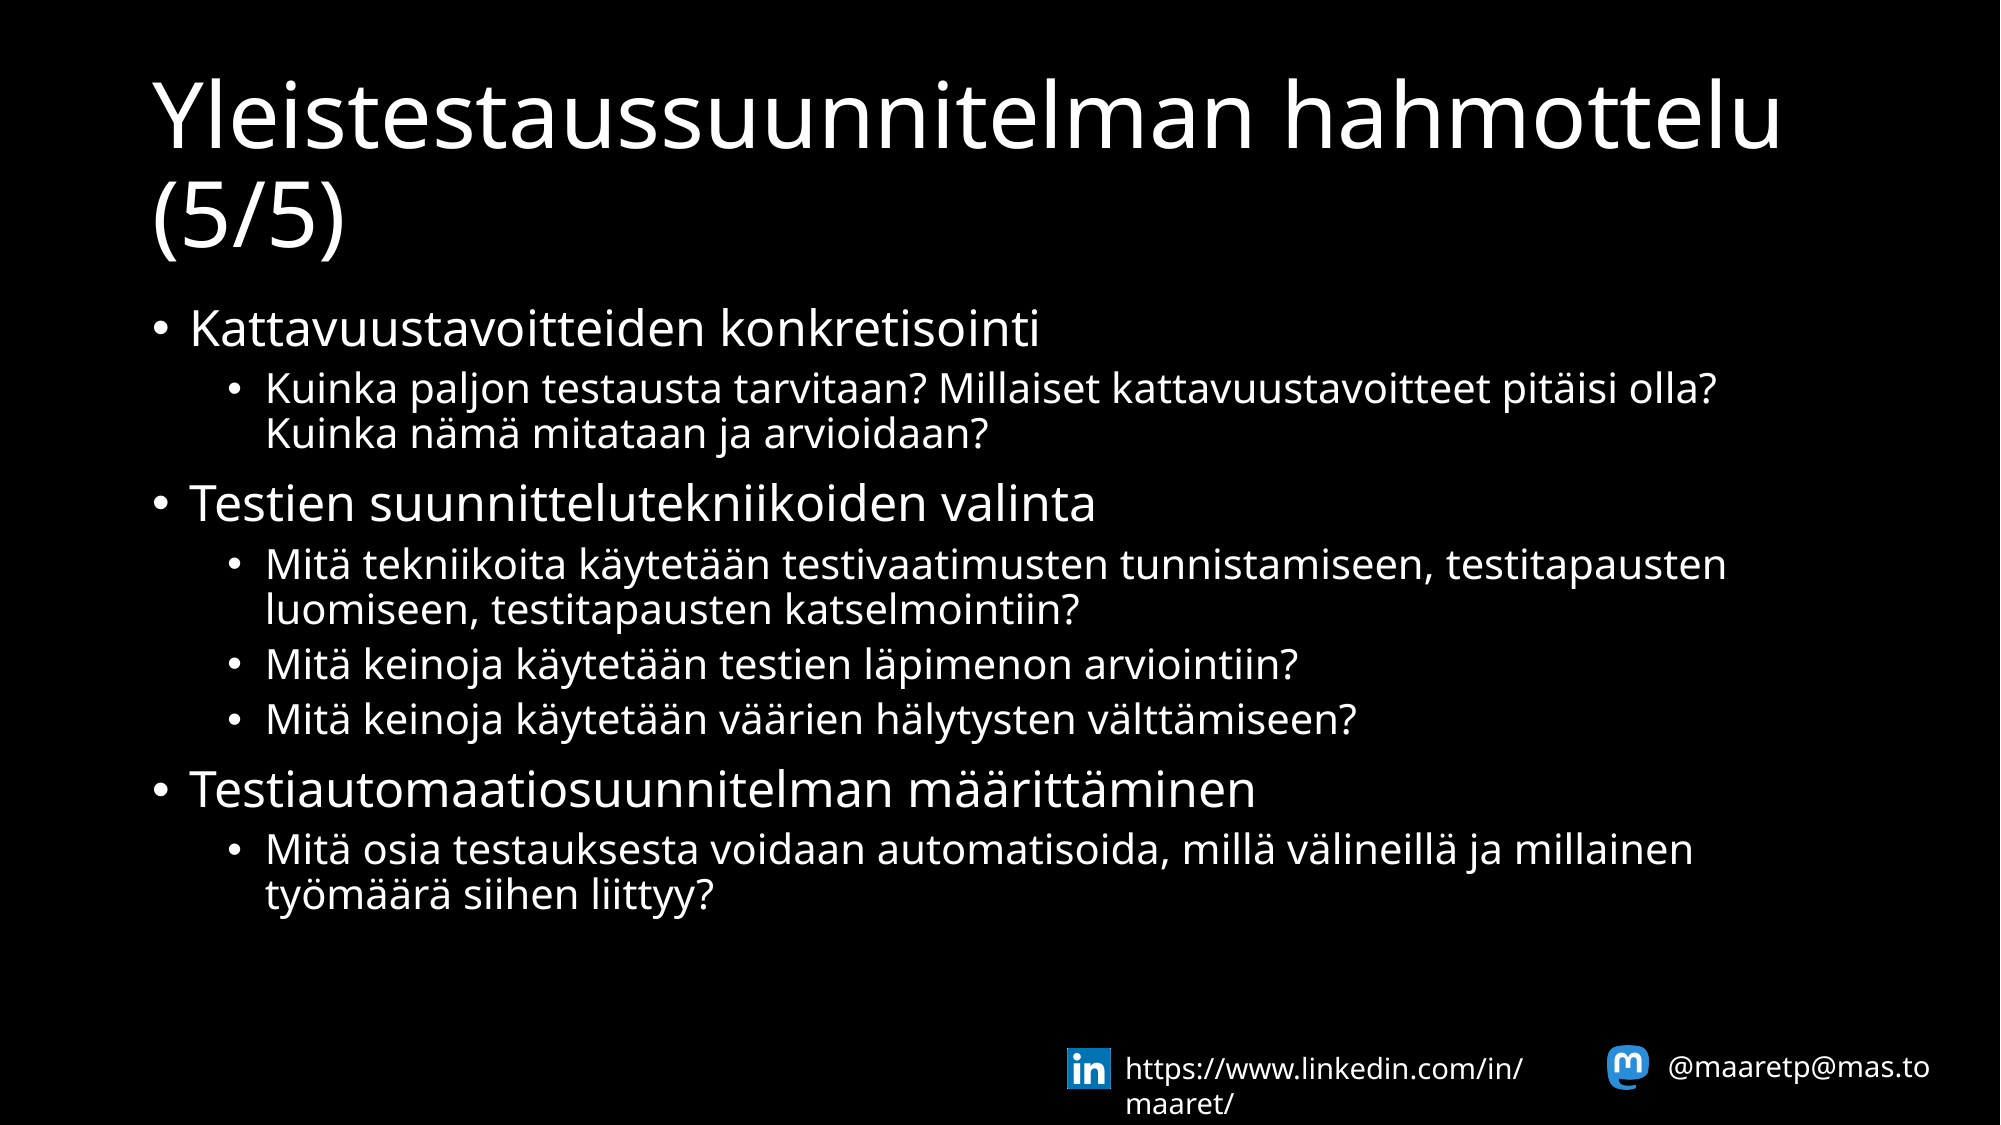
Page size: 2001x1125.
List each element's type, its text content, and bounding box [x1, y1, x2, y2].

picture [1607, 1045, 1649, 1090]
title Yleistestaussuunnitelman hahmottelu (5/5) [137, 59, 1863, 278]
list Kattavuustavoitteiden konkretisointi Kuinka paljon testausta tarvitaan? Millaiset kattavuustavoitteet pitäisi olla? Kuinka nämä mitataan ja arvioidaan? Testien suunnittelutekniikoiden valinta Mitä tekniikoita käytetään testivaatimusten tunnistamiseen, testitapausten luomiseen, testitapausten katselmointiin? Mitä keinoja käytetään testien läpimenon arviointiin? Mitä keinoja käytetään väärien hälytysten välttämiseen? Testiautomaatiosuunnitelman määrittäminen Mitä osia testauksesta voidaan automatisoida, millä välineillä ja millainen työmäärä siihen liittyy? [137, 296, 1863, 1010]
picture [1067, 1048, 1111, 1089]
